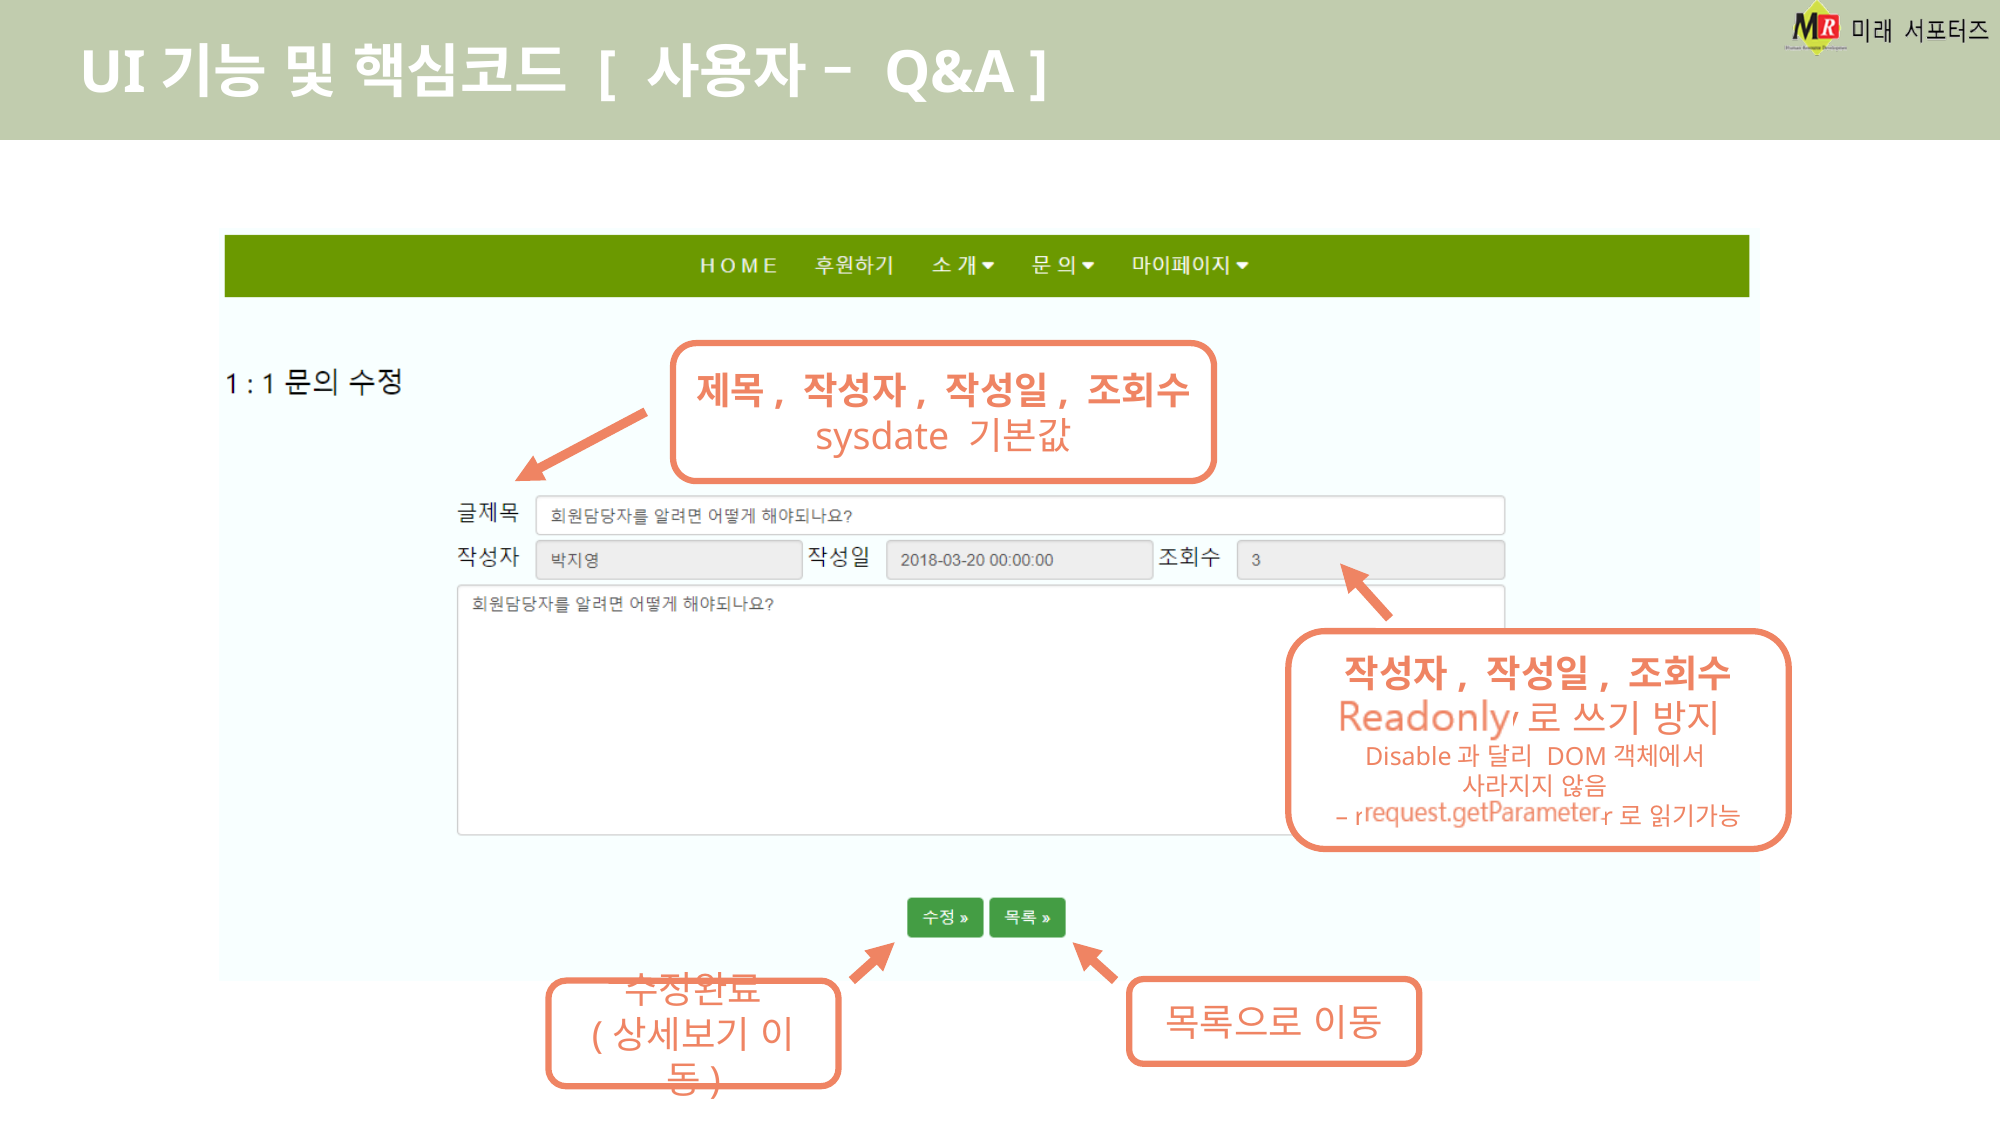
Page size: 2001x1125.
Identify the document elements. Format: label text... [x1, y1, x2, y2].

text_box 목록으로 이동 [1128, 981, 1421, 1065]
picture [1719, 0, 2000, 72]
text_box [1340, 563, 1390, 619]
text_box UI기능 및 핵심코드 [ 사용자 – Q&A ] [0, 0, 2000, 140]
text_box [1072, 942, 1116, 981]
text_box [851, 942, 895, 981]
picture [219, 228, 1760, 981]
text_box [1288, 631, 1789, 849]
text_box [514, 411, 646, 482]
text_box 수정완료 (상세보기 이동) [547, 981, 840, 1088]
